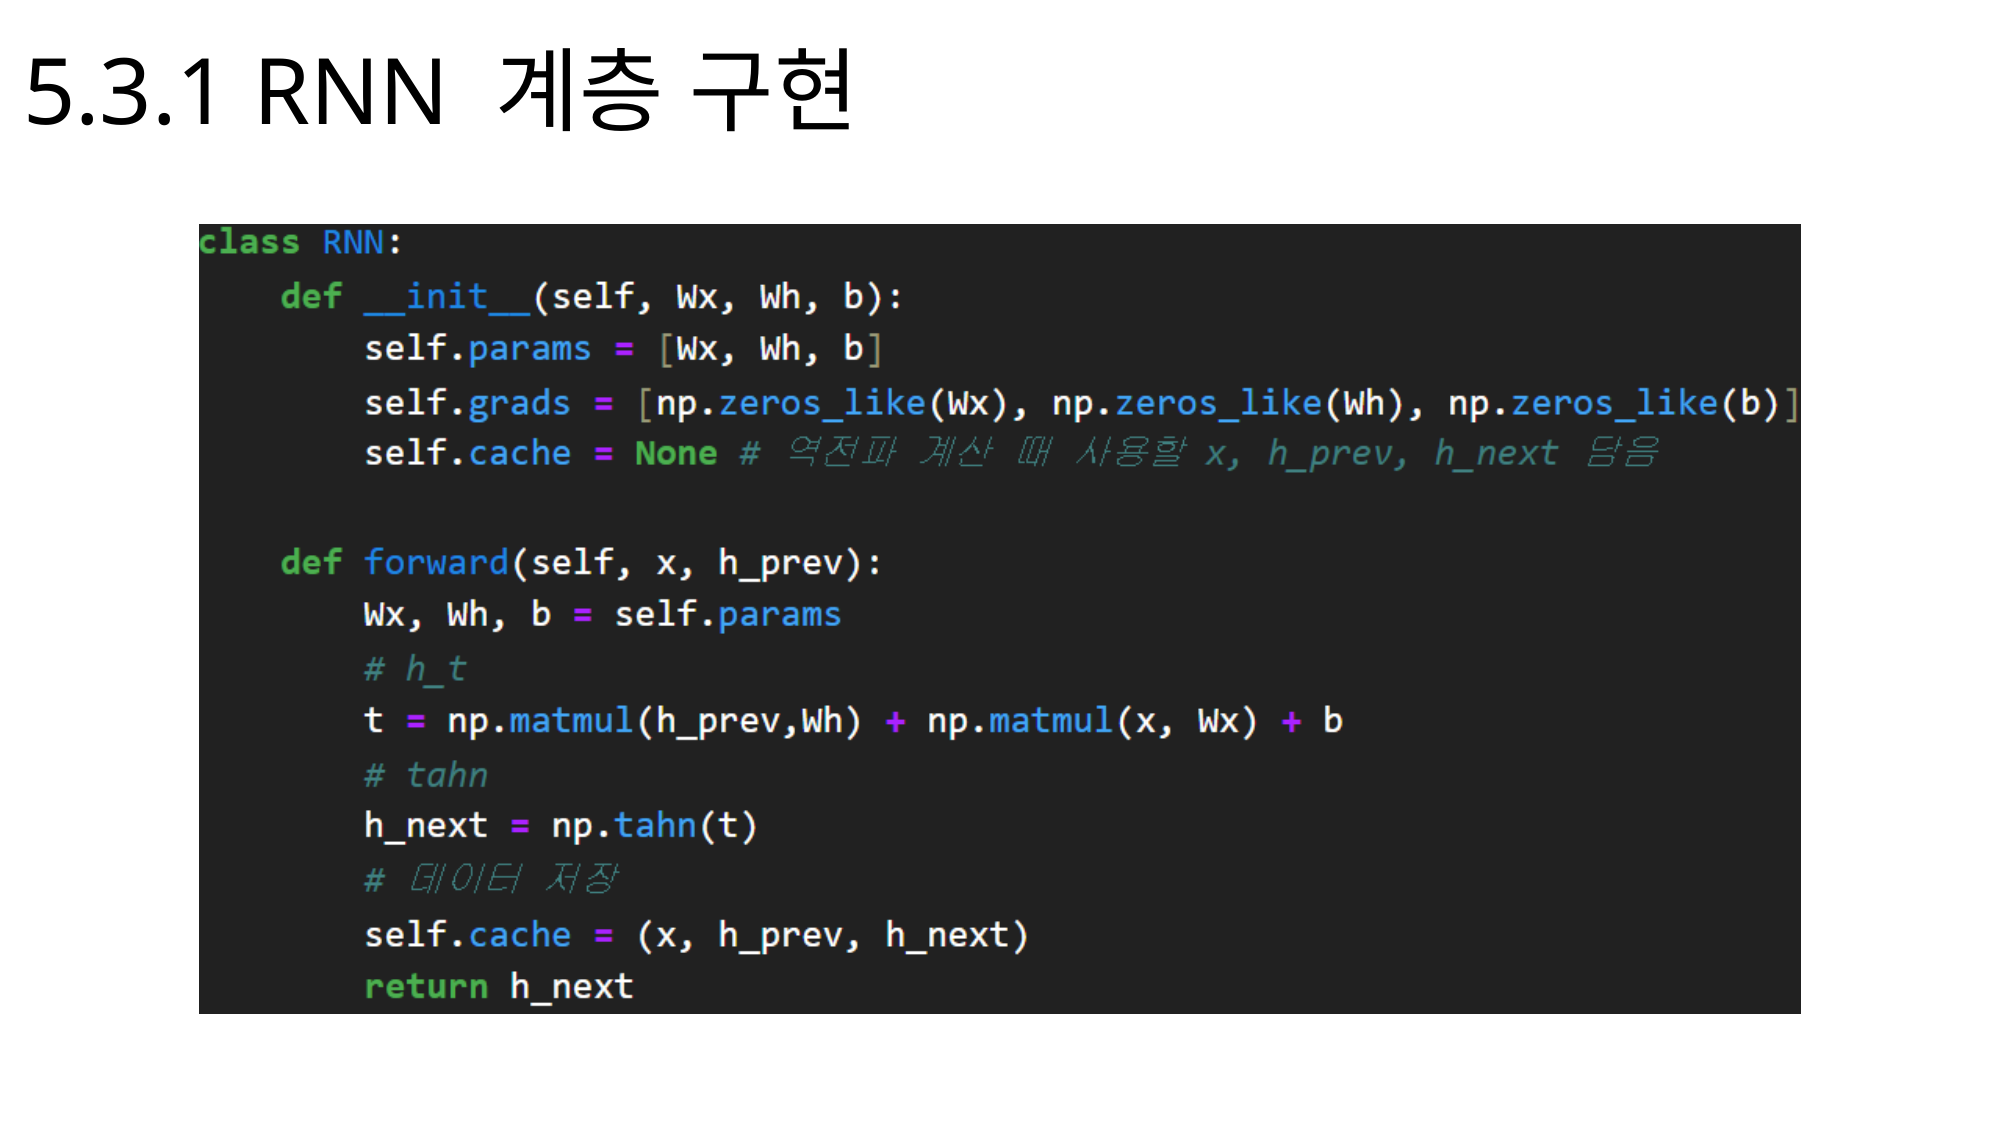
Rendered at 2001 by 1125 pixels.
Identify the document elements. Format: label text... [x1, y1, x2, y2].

picture [199, 224, 1801, 1014]
title 5.3.1 RNN 계층 구현 [8, 0, 1733, 204]
